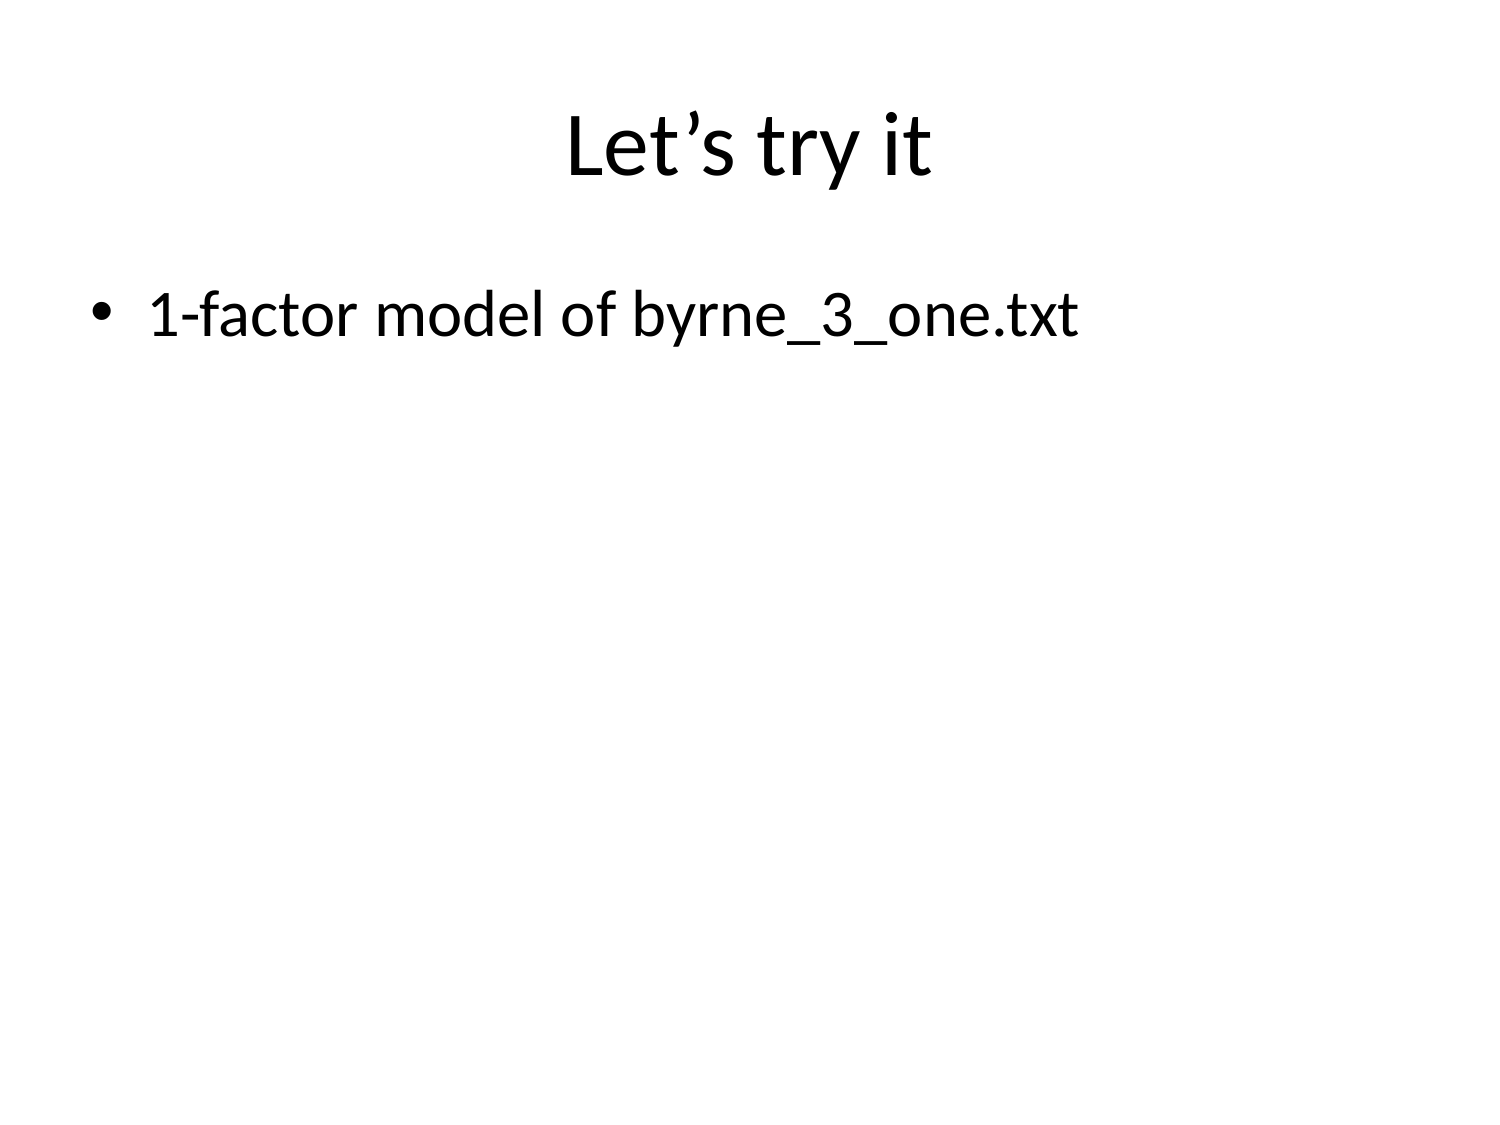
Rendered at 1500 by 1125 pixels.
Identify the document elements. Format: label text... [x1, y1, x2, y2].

title Let’s try it [75, 45, 1425, 233]
list 1-factor model of byrne_3_one.txt [75, 262, 1425, 1005]
